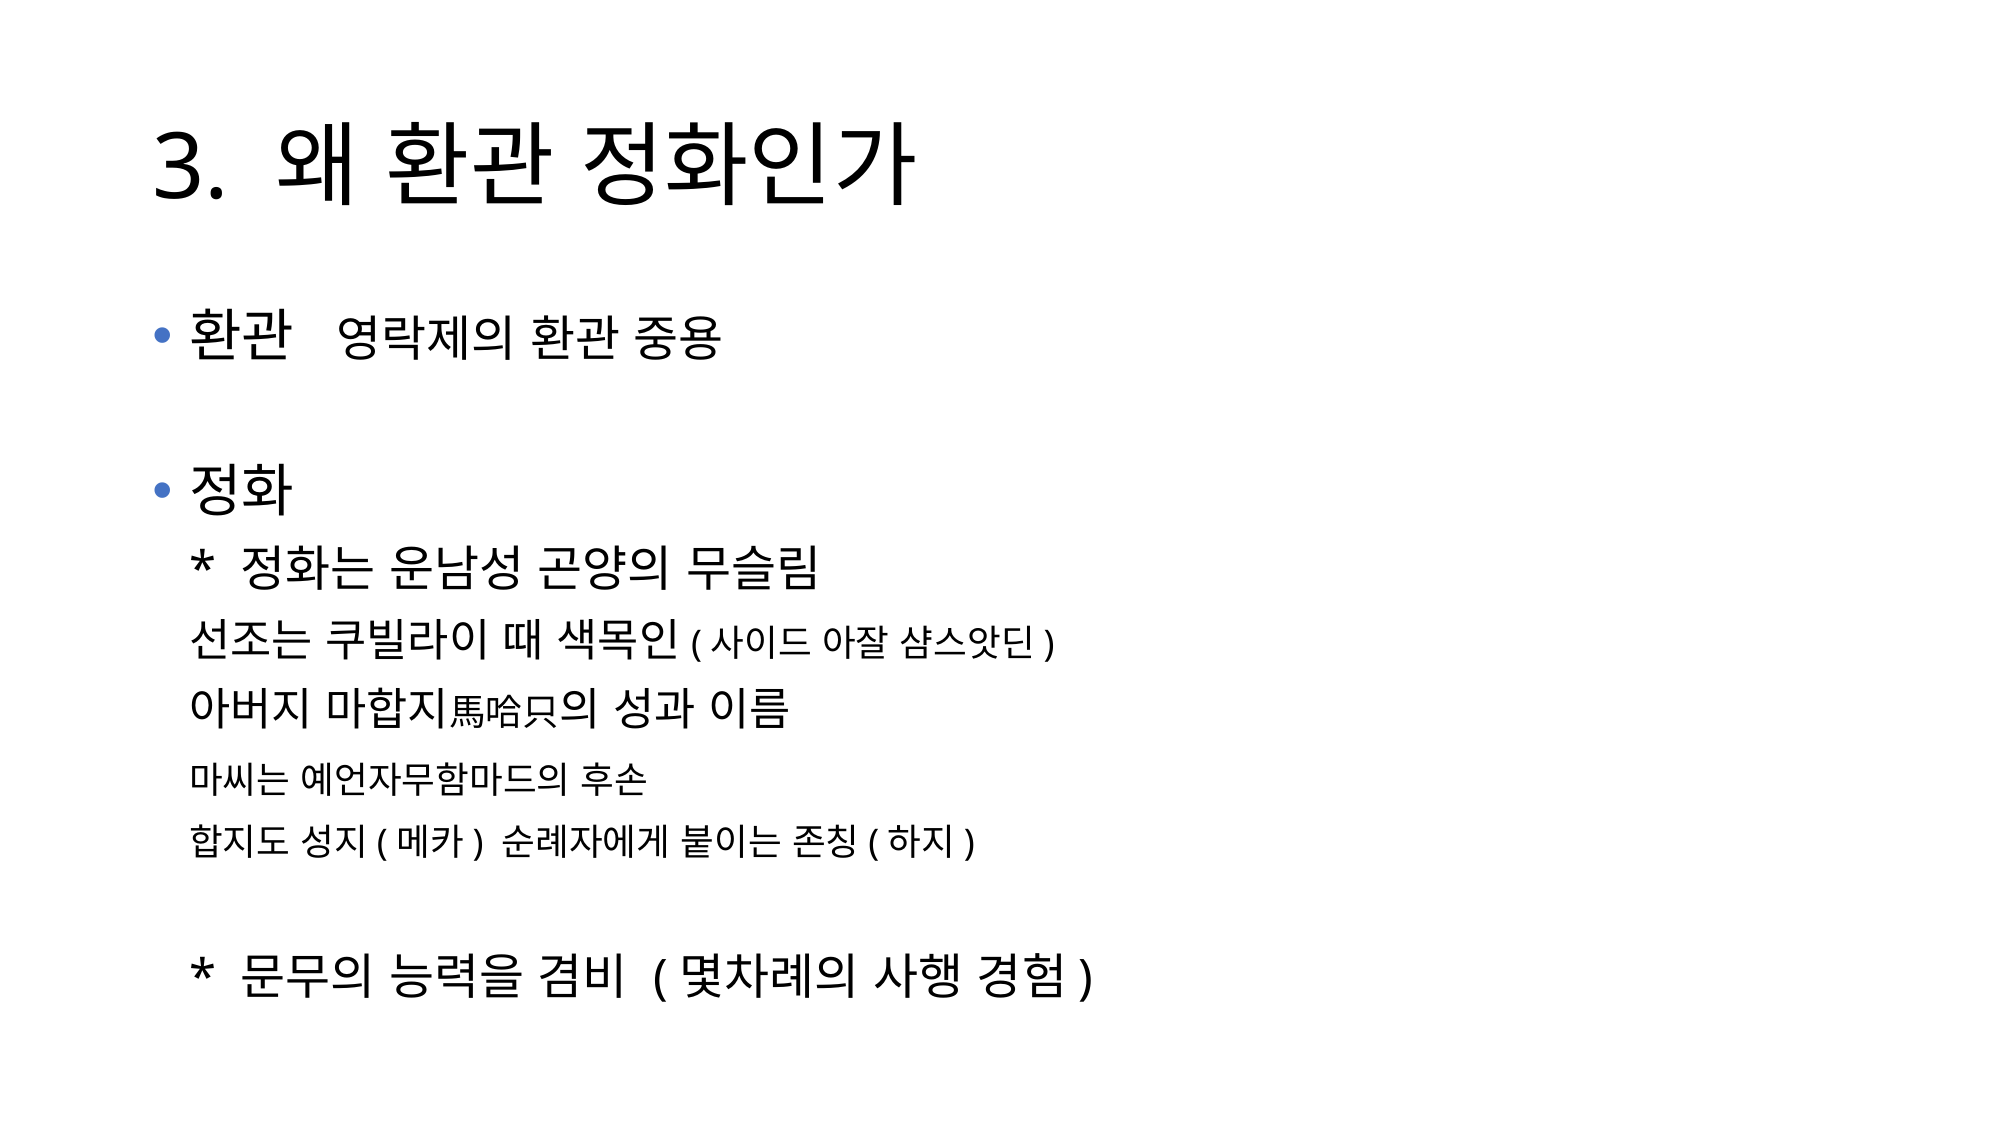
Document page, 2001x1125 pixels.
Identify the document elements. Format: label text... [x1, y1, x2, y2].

title 3. 왜 환관 정화인가 [137, 59, 1863, 278]
list 환관 영락제의 환관 중용 정화 * 정화는 운남성 곤양의 무슬림 선조는 쿠빌라이 때 색목인(사이드 아잘 샴스앗딘) 아버지 마합지馬哈只의 성과 이름 마씨는 예언자무함마드의 후손 합지도 성지(메카) 순례자에게 붙이는 존칭(하지) * 문무의 능력을 겸비 (몇차례의 사행 경험) [137, 299, 1863, 1014]
